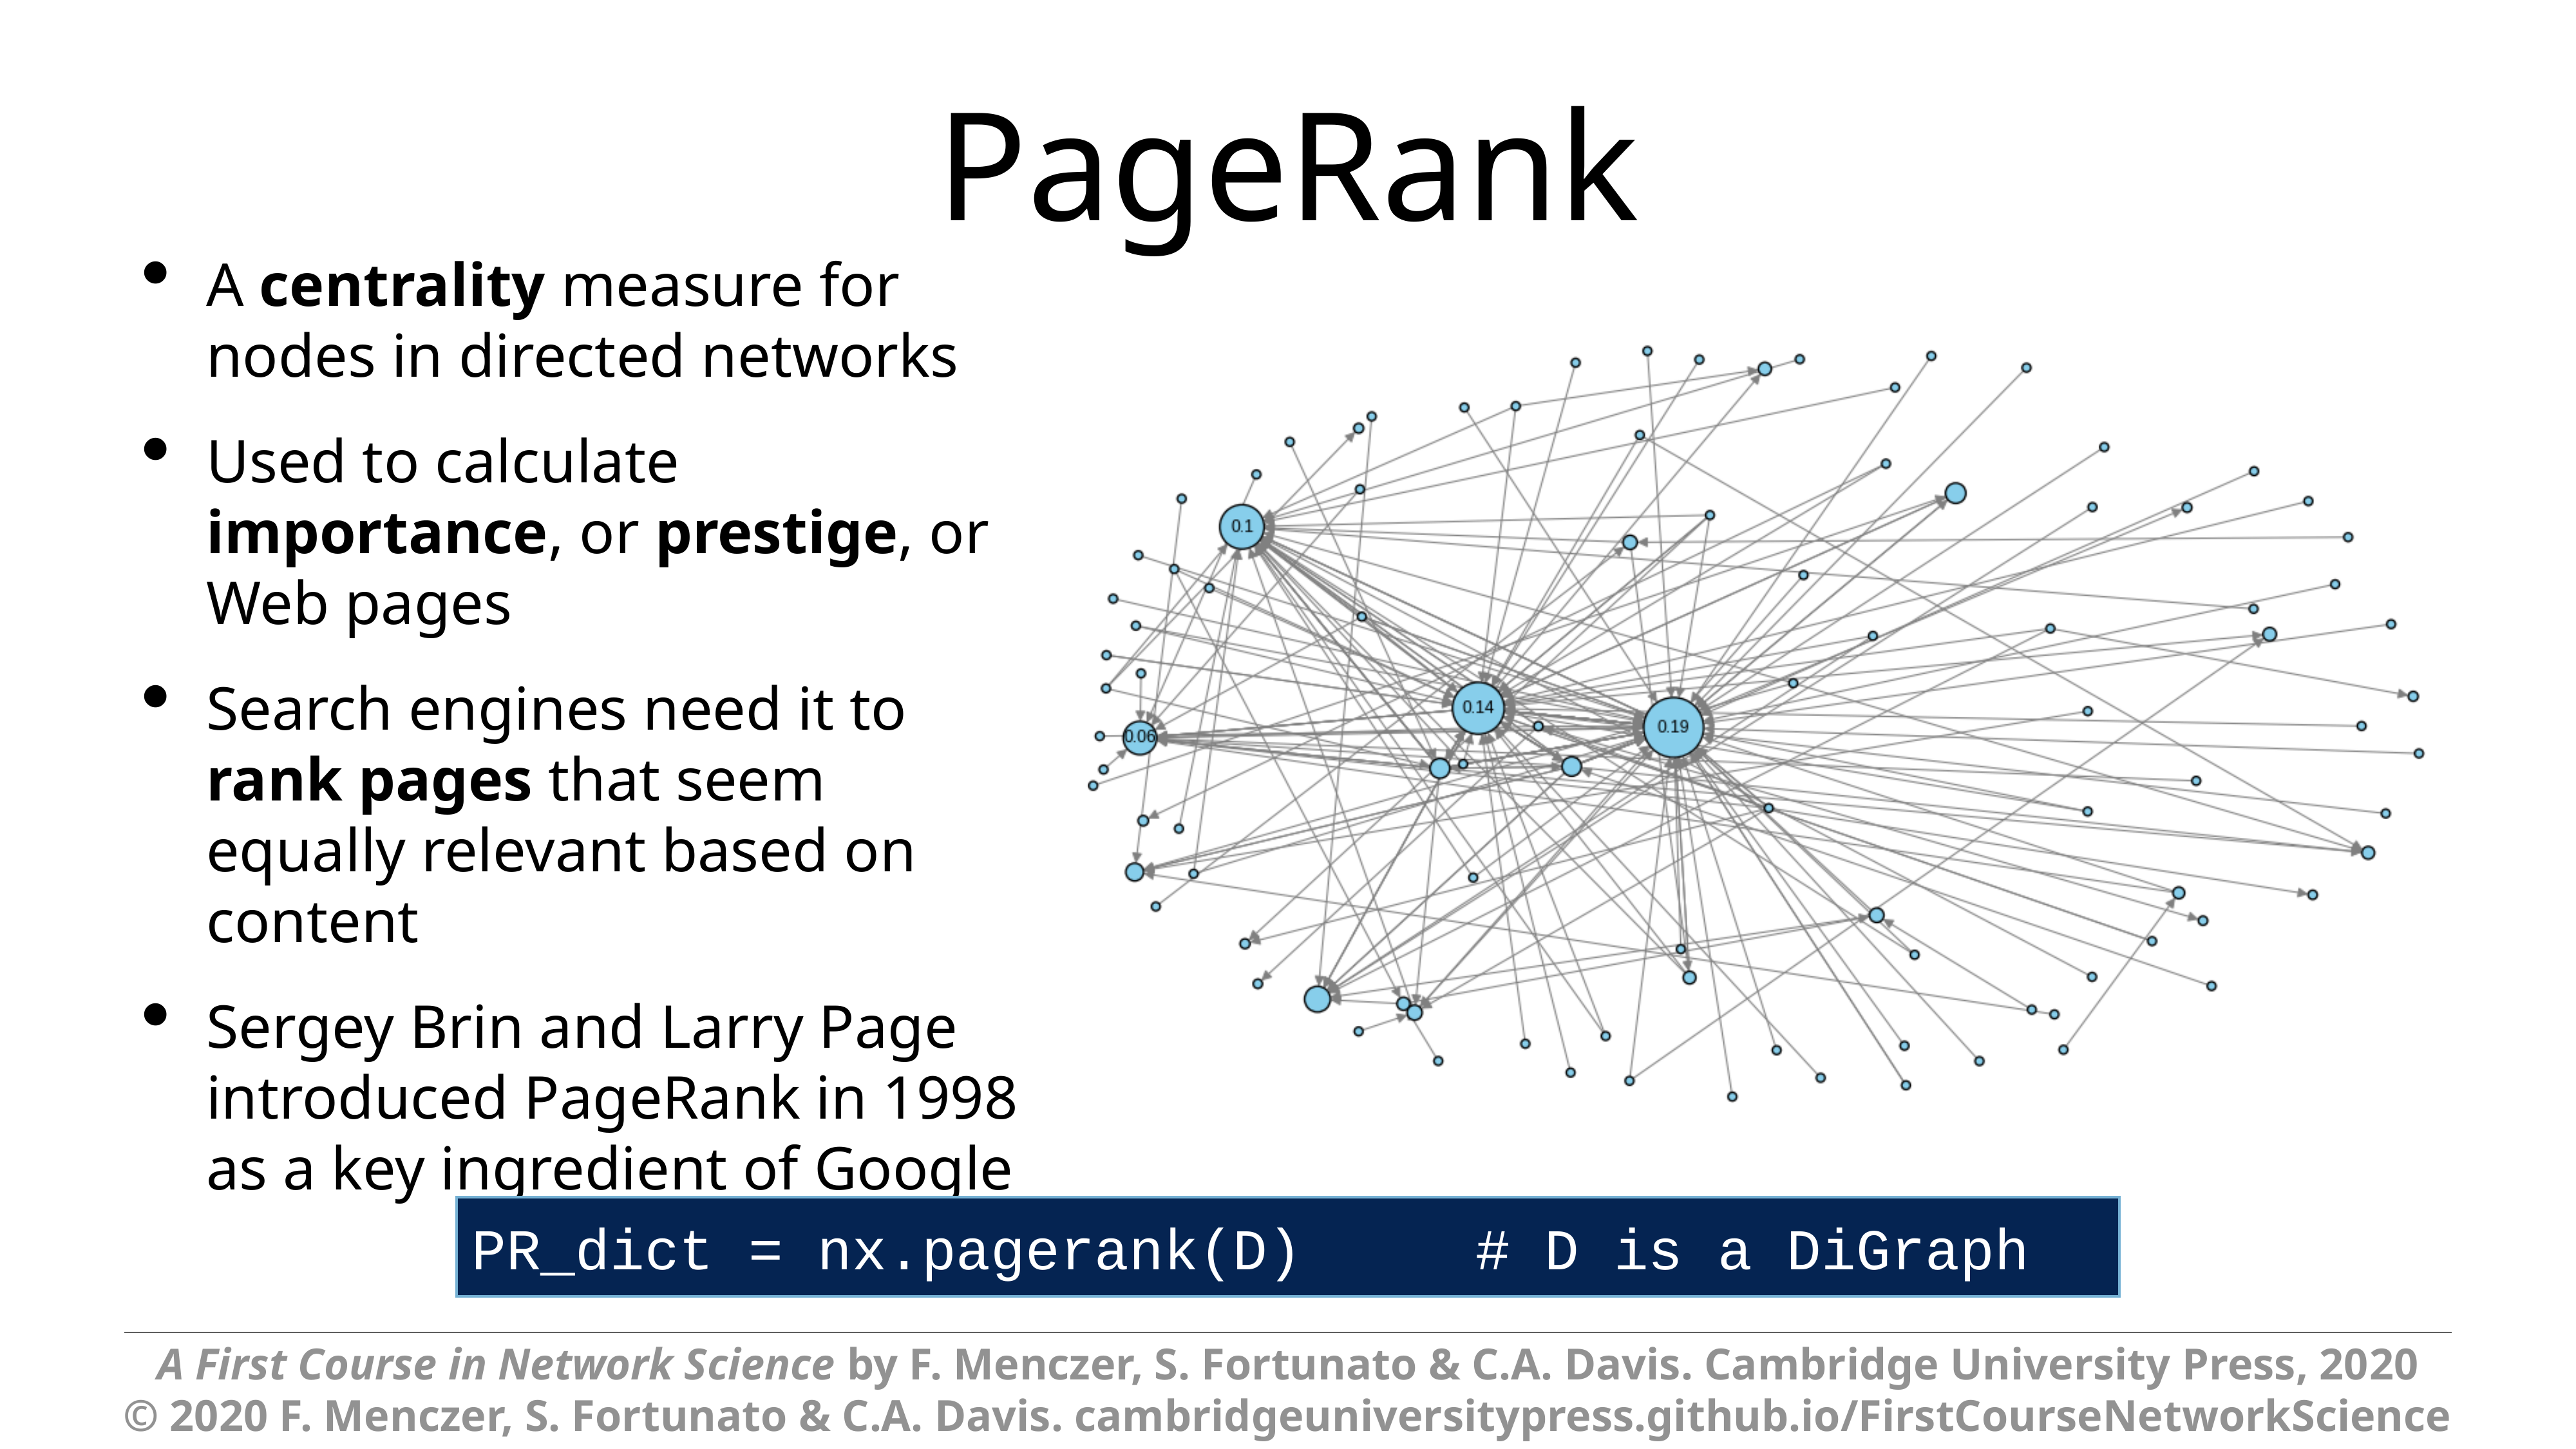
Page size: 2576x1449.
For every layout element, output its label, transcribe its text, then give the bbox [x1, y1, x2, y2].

text_box PR_dict = nx.pagerank(D) # D is a DiGraph [456, 1197, 2120, 1296]
picture [1070, 328, 2442, 1121]
title PageRank [359, 42, 2217, 279]
list A centrality measure for nodes in directed networks Used to calculate importance, or prestige, or Web pages Search engines need it to rank pages that seem equally relevant based on content Sergey Brin and Larry Page introduced PageRank in 1998 as a key ingredient of Google [133, 285, 1049, 1164]
